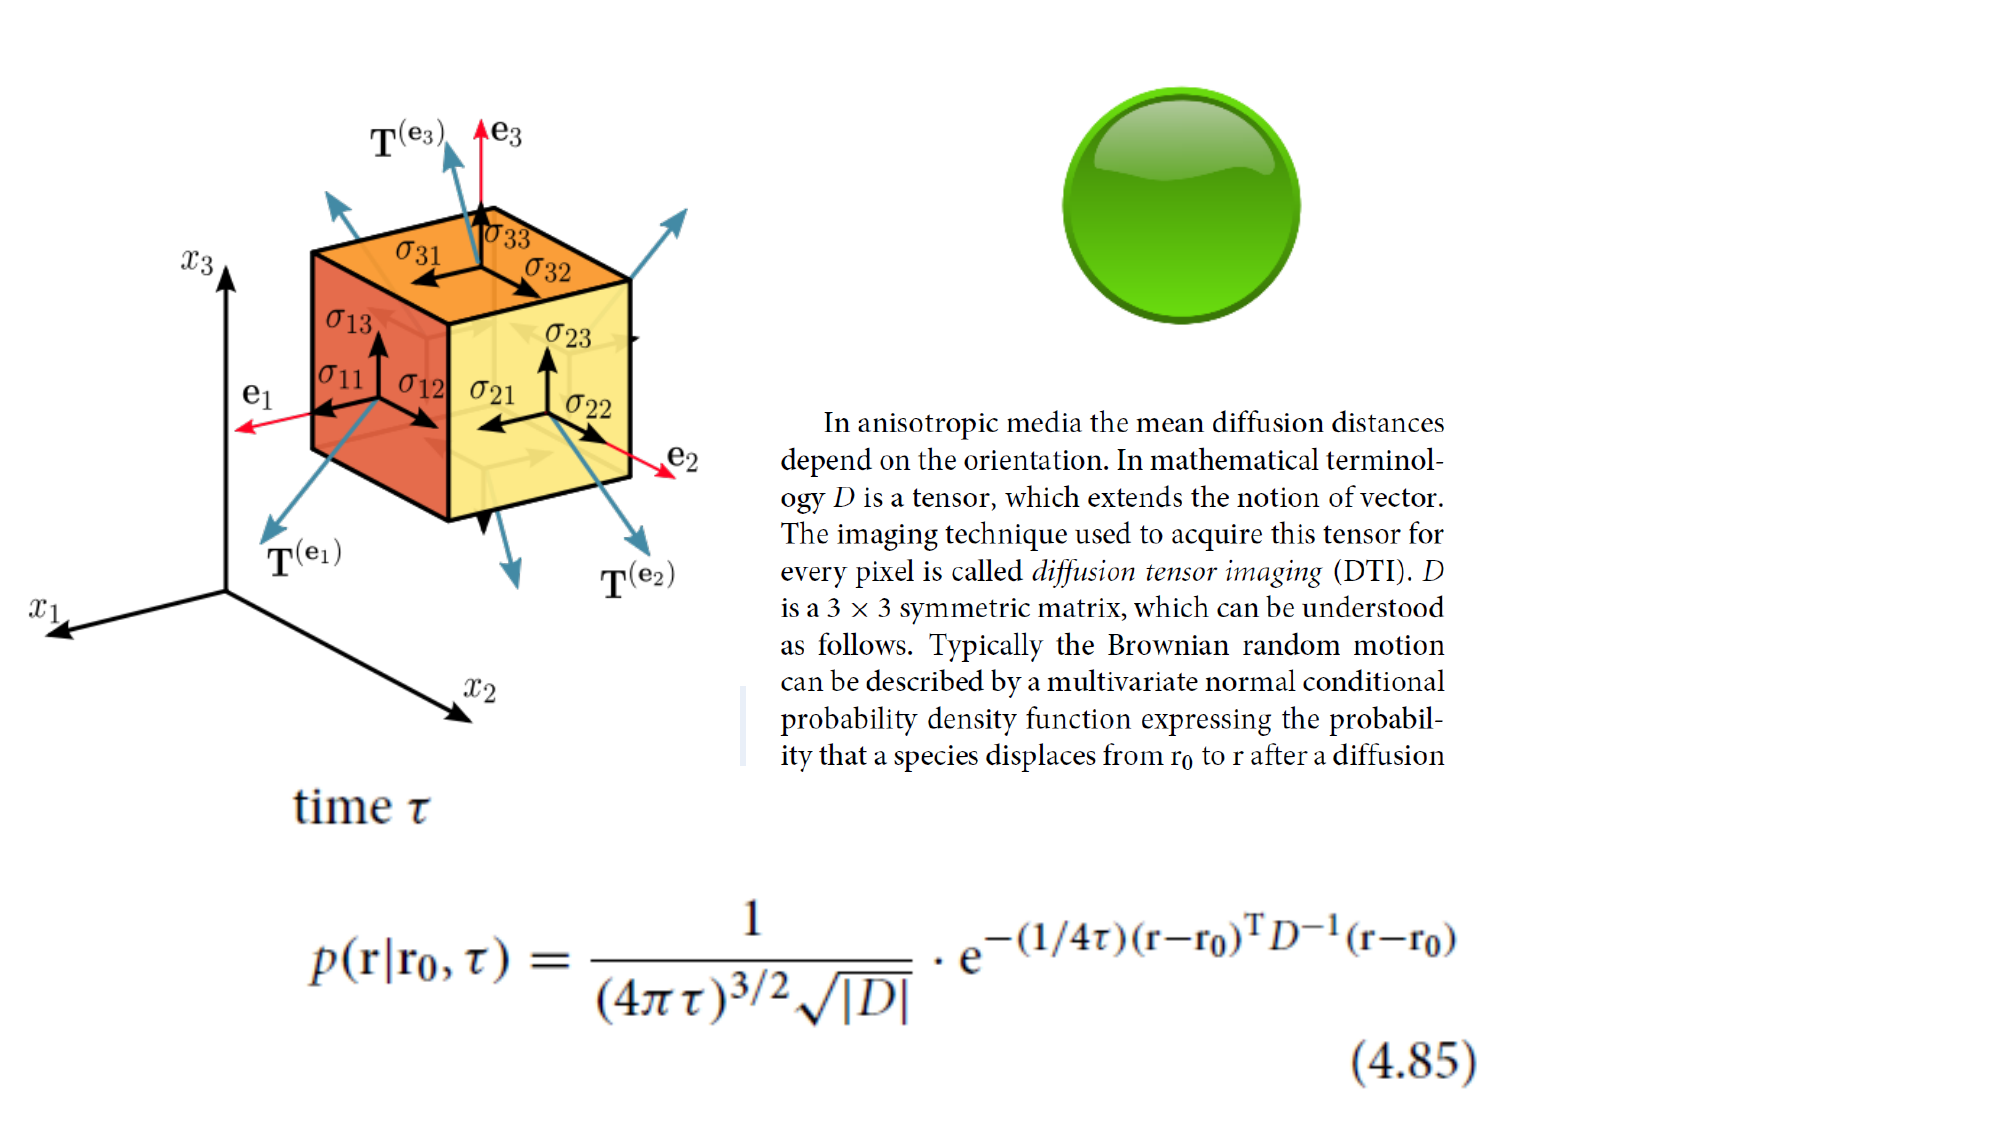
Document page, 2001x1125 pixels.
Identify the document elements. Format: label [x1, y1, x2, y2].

picture [1059, 83, 1305, 329]
picture [25, 112, 1506, 1125]
